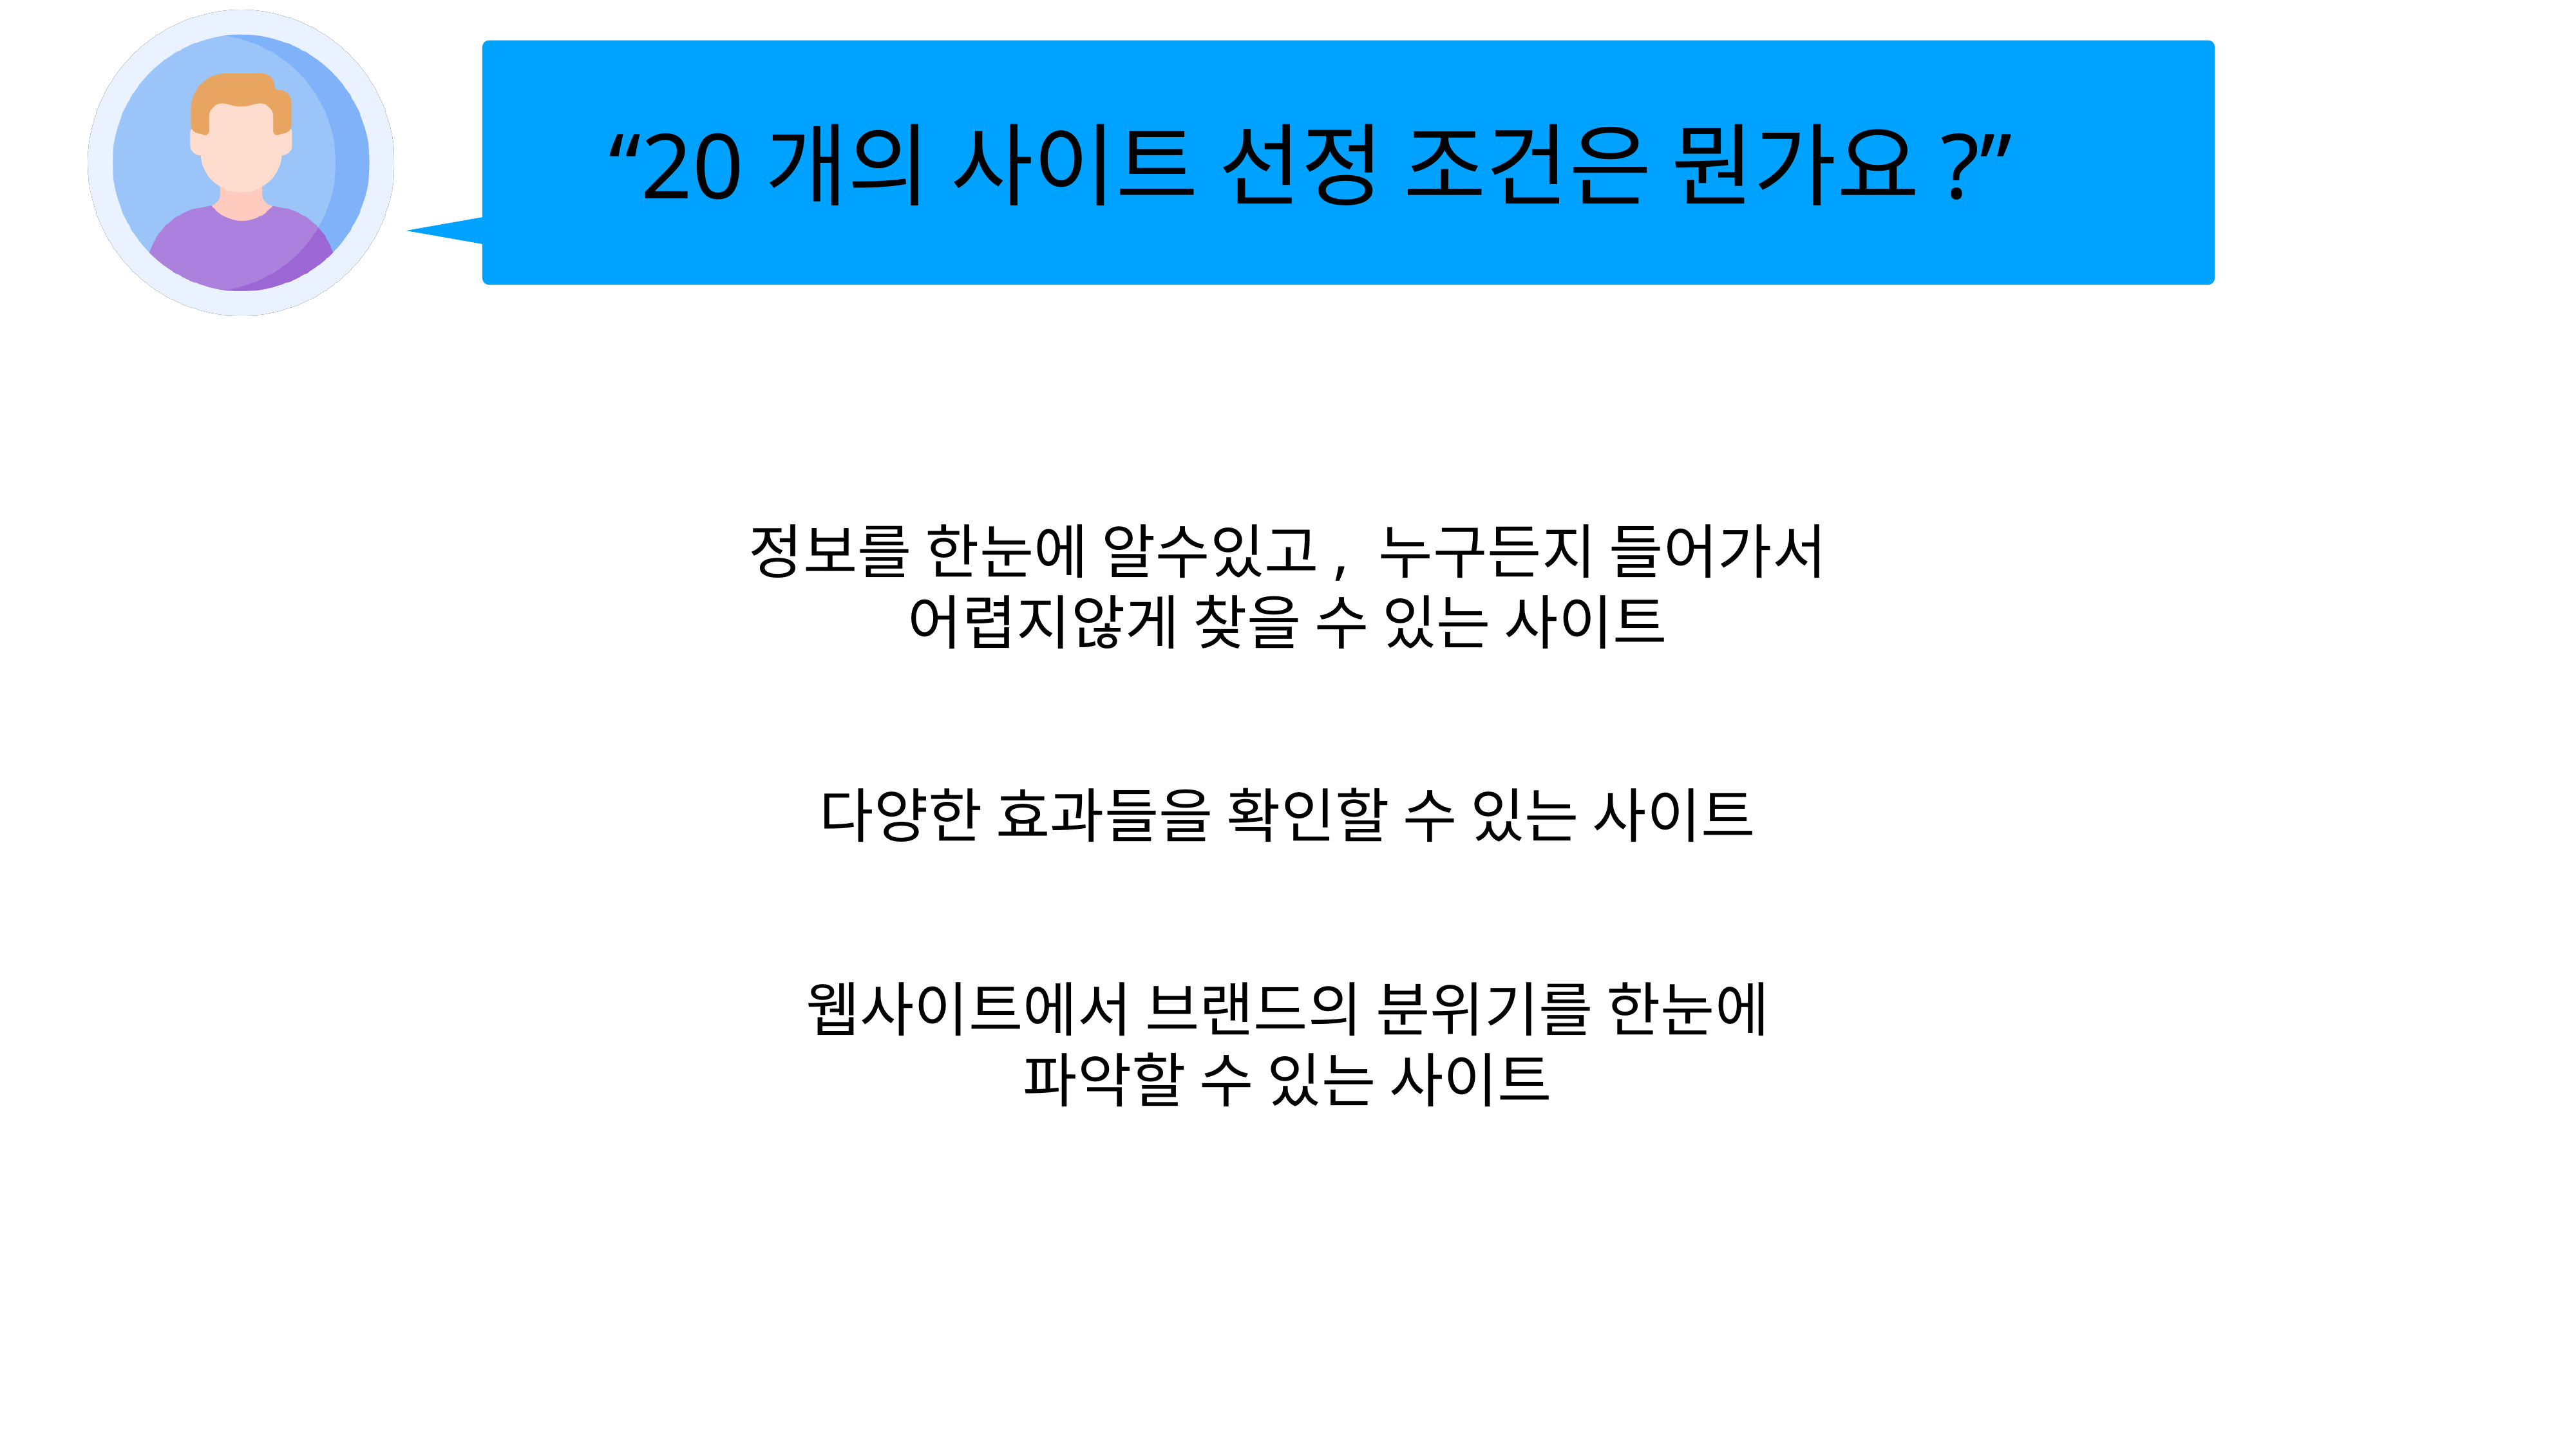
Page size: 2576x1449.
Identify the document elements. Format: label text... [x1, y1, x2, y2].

text_box 다양한 효과들을 확인할 수 있는 사이트 [724, 711, 1852, 917]
picture [88, 9, 394, 316]
list 정보를 한눈에 알수있고, 누구든지 들어가서 어렵지않게 찾을 수 있는 사이트 [724, 482, 1852, 688]
text_box 웹사이트에서 브랜드의 분위기를 한눈에 파악할 수 있는 사이트 [724, 940, 1852, 1146]
text_box “20개의 사이트 선정 조건은 뭔가요?” [406, 40, 2215, 285]
